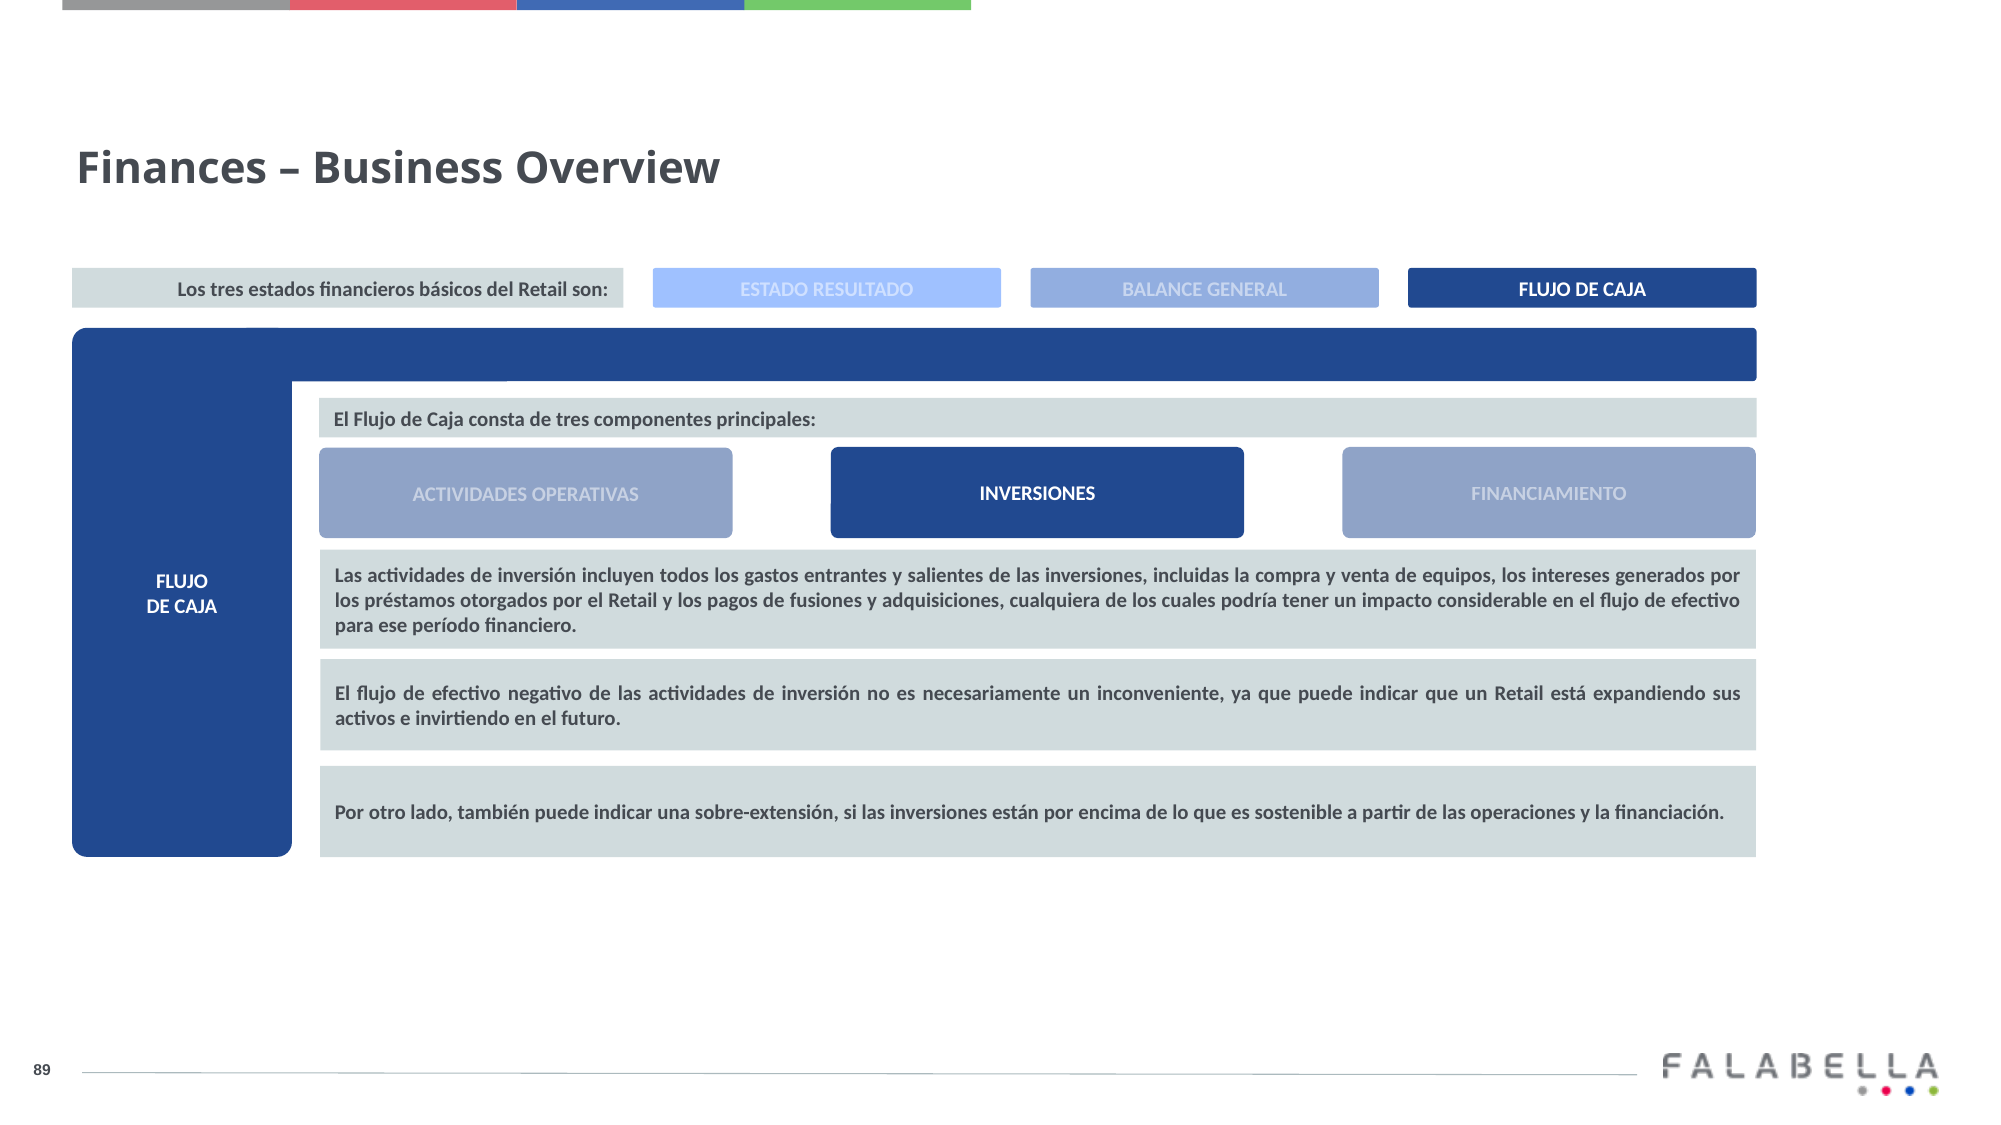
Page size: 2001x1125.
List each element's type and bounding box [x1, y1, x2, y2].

text_box [72, 267, 624, 308]
text_box [652, 267, 1002, 308]
text_box [1342, 446, 1756, 539]
text_box [830, 446, 1245, 539]
text_box [320, 659, 1757, 751]
text_box [1408, 267, 1757, 308]
text_box [72, 327, 1757, 857]
text_box [319, 447, 733, 539]
text_box [319, 397, 1757, 438]
text_box [320, 765, 1756, 858]
text_box [320, 549, 1756, 649]
text_box [1030, 267, 1379, 308]
list [61, 91, 1940, 241]
picture [1663, 1053, 1939, 1096]
